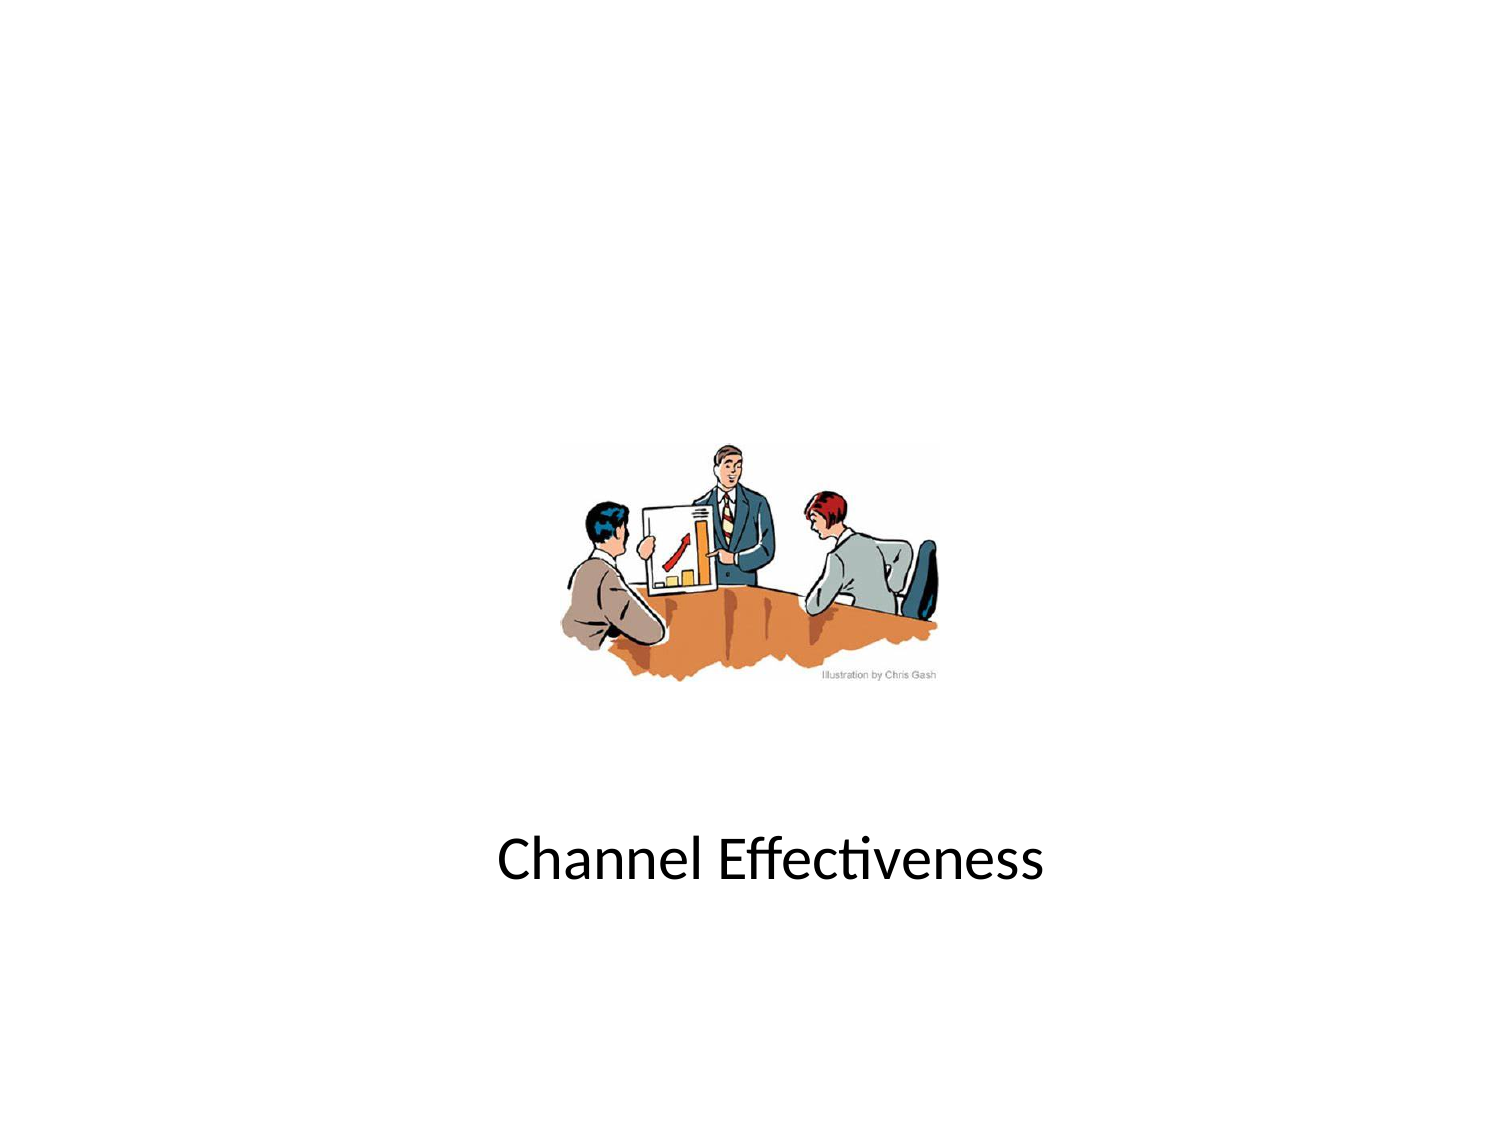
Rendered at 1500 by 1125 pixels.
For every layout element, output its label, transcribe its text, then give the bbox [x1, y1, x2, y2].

text_box Channel Effectiveness [482, 809, 1096, 900]
picture [560, 443, 940, 682]
